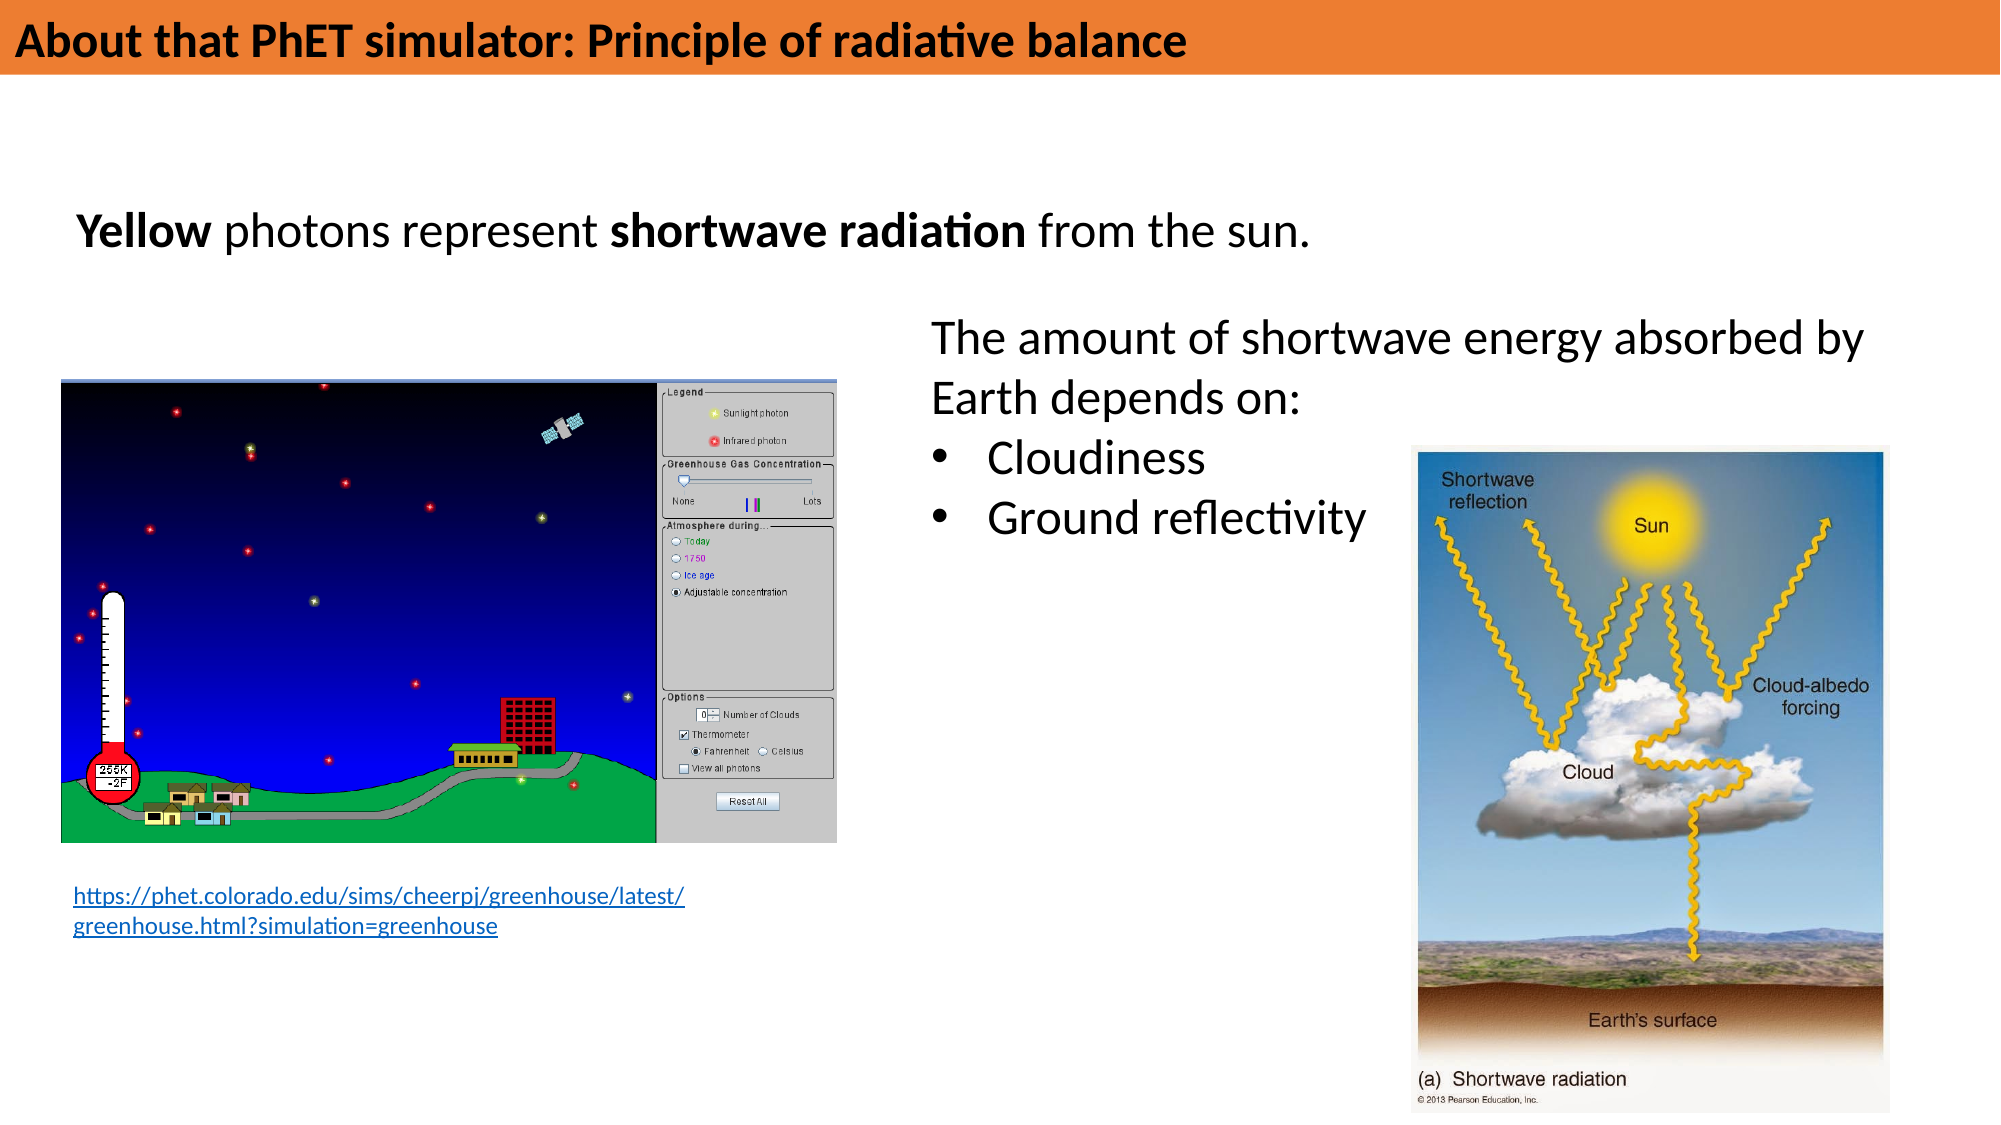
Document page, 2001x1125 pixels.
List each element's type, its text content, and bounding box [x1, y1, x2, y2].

text_box https://phet.colorado.edu/sims/cheerpj/greenhouse/latest/greenhouse.html?simulation=greenhouse [58, 872, 834, 948]
text_box About that PhET simulator: Principle of radiative balance [0, 0, 2000, 75]
text_box The amount of shortwave energy absorbed by Earth depends on: Cloudiness Ground reflectivity [916, 297, 1907, 553]
picture [61, 379, 837, 843]
text_box Yellow photons represent shortwave radiation from the sun. [61, 189, 1964, 265]
picture [1411, 445, 1890, 1113]
